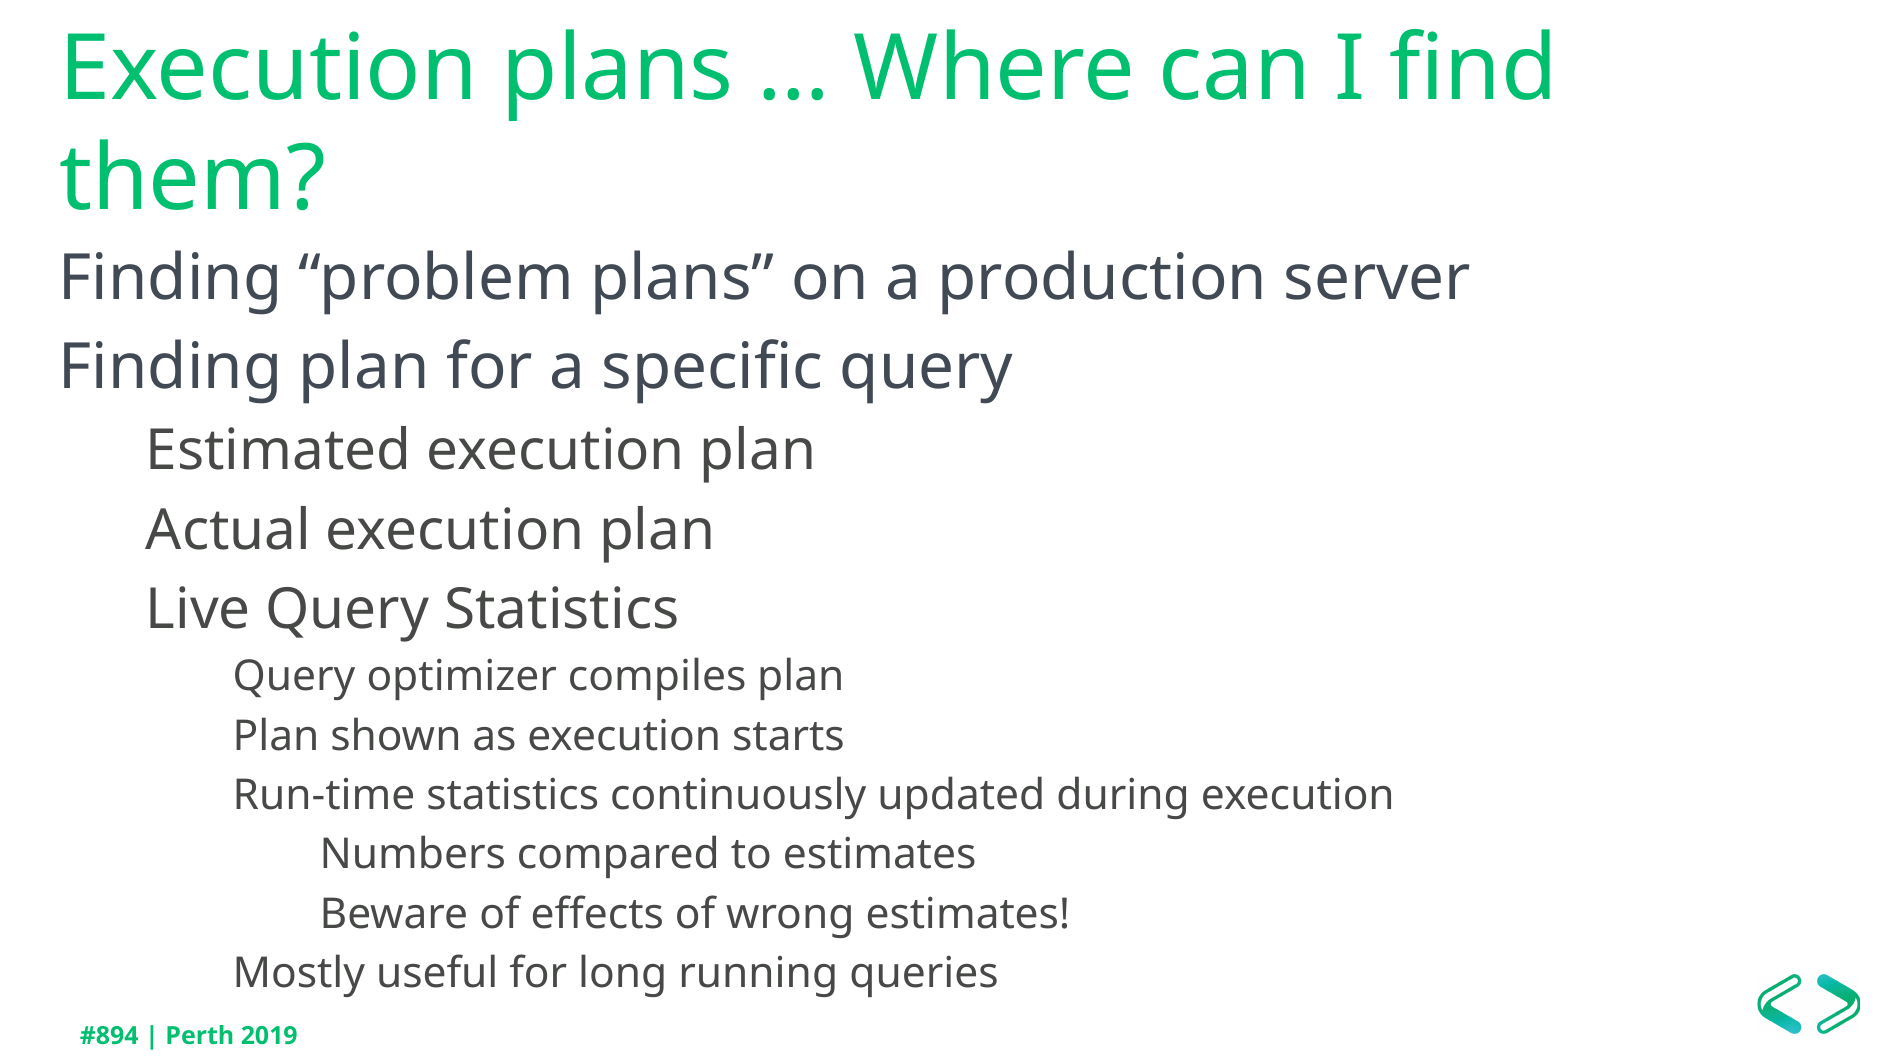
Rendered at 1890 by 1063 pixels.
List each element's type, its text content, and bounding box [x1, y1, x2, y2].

title Execution plans … Where can I find them? [59, 59, 1831, 178]
list Finding “problem plans” on a production server Finding plan for a specific query Estimated execution plan Actual execution plan Live Query Statistics Query optimizer compiles plan Plan shown as execution starts Run-time statistics continuously updated during execution Numbers compared to estimates Beware of effects of wrong estimates! Mostly useful for long running queries [59, 236, 1831, 1004]
